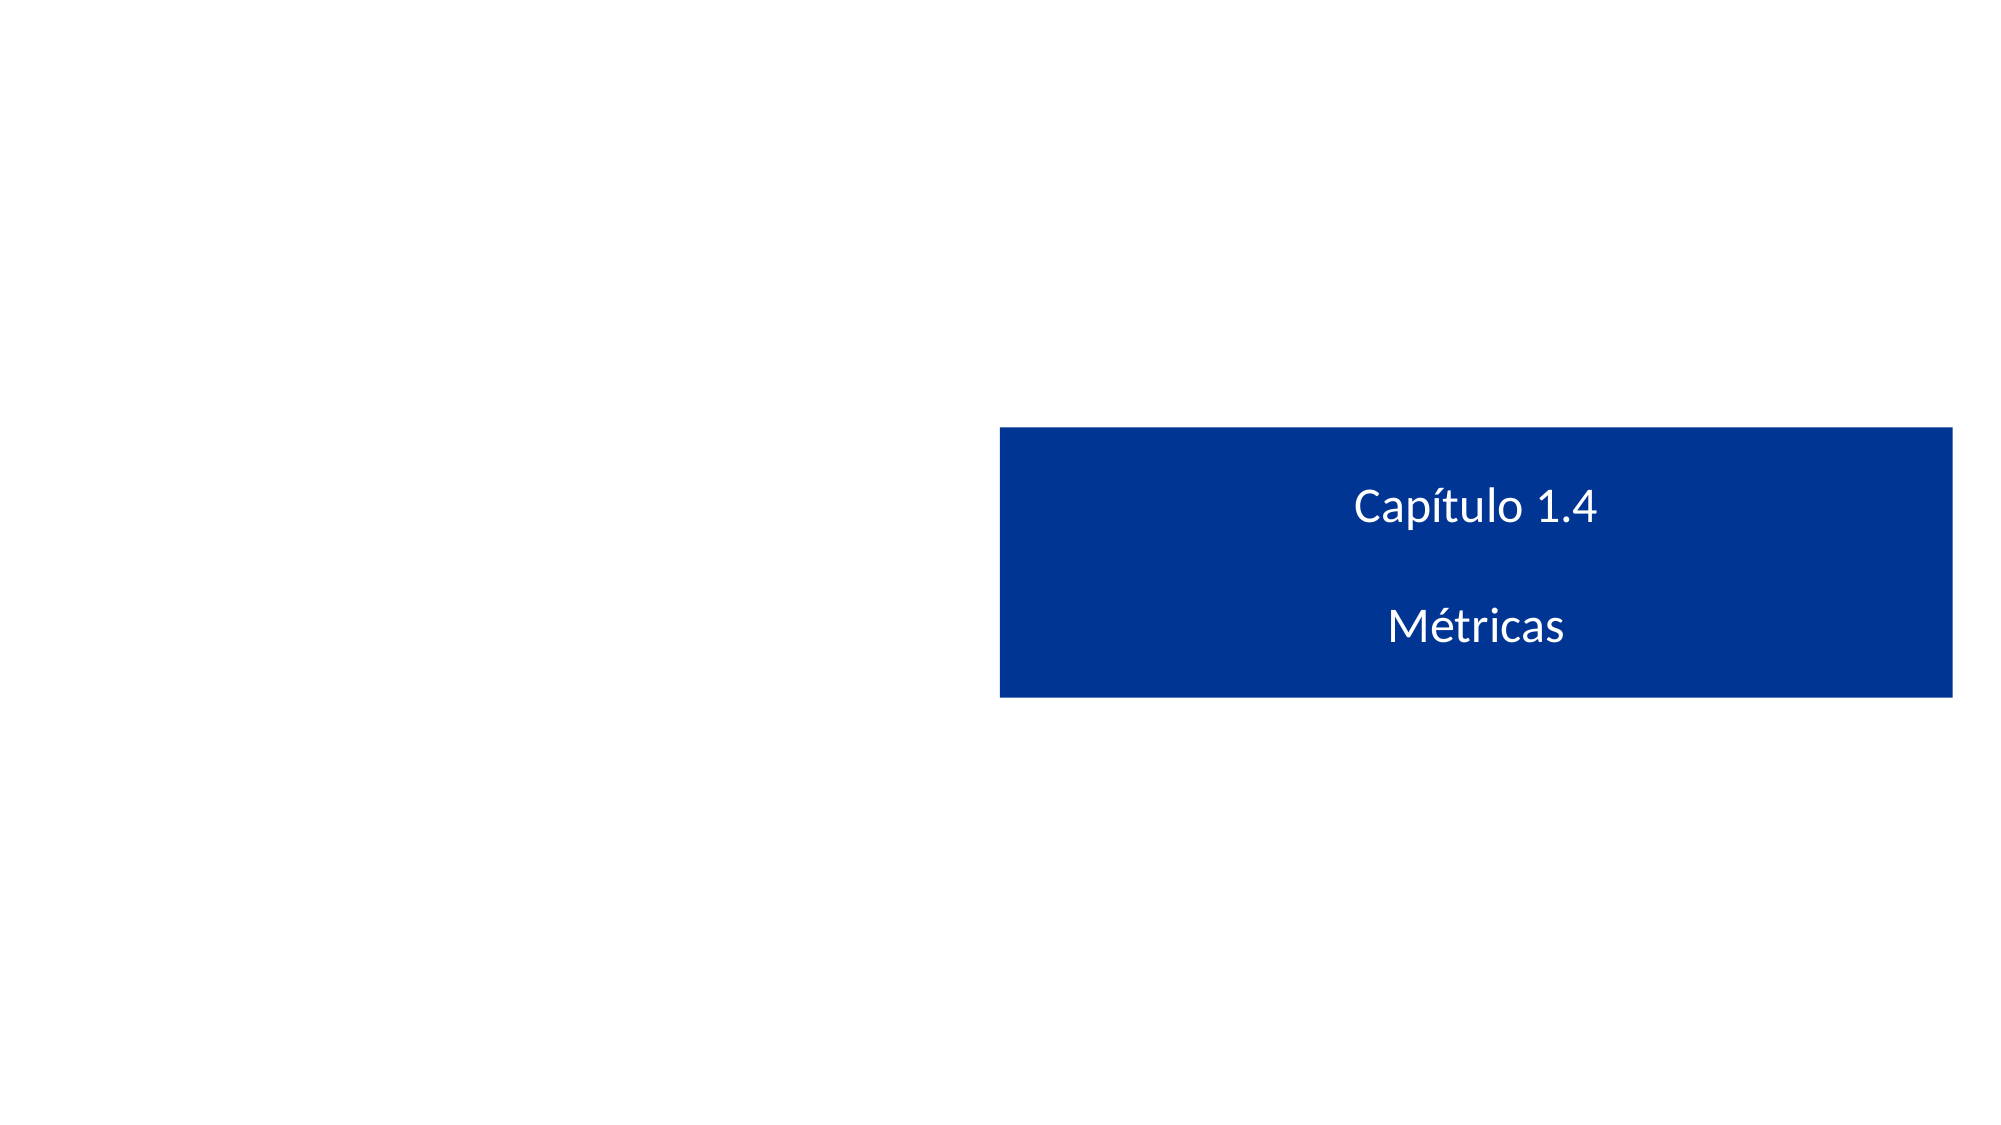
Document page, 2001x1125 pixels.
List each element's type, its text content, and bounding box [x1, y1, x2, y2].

text_box Capítulo 1.4 Métricas [998, 425, 1955, 700]
